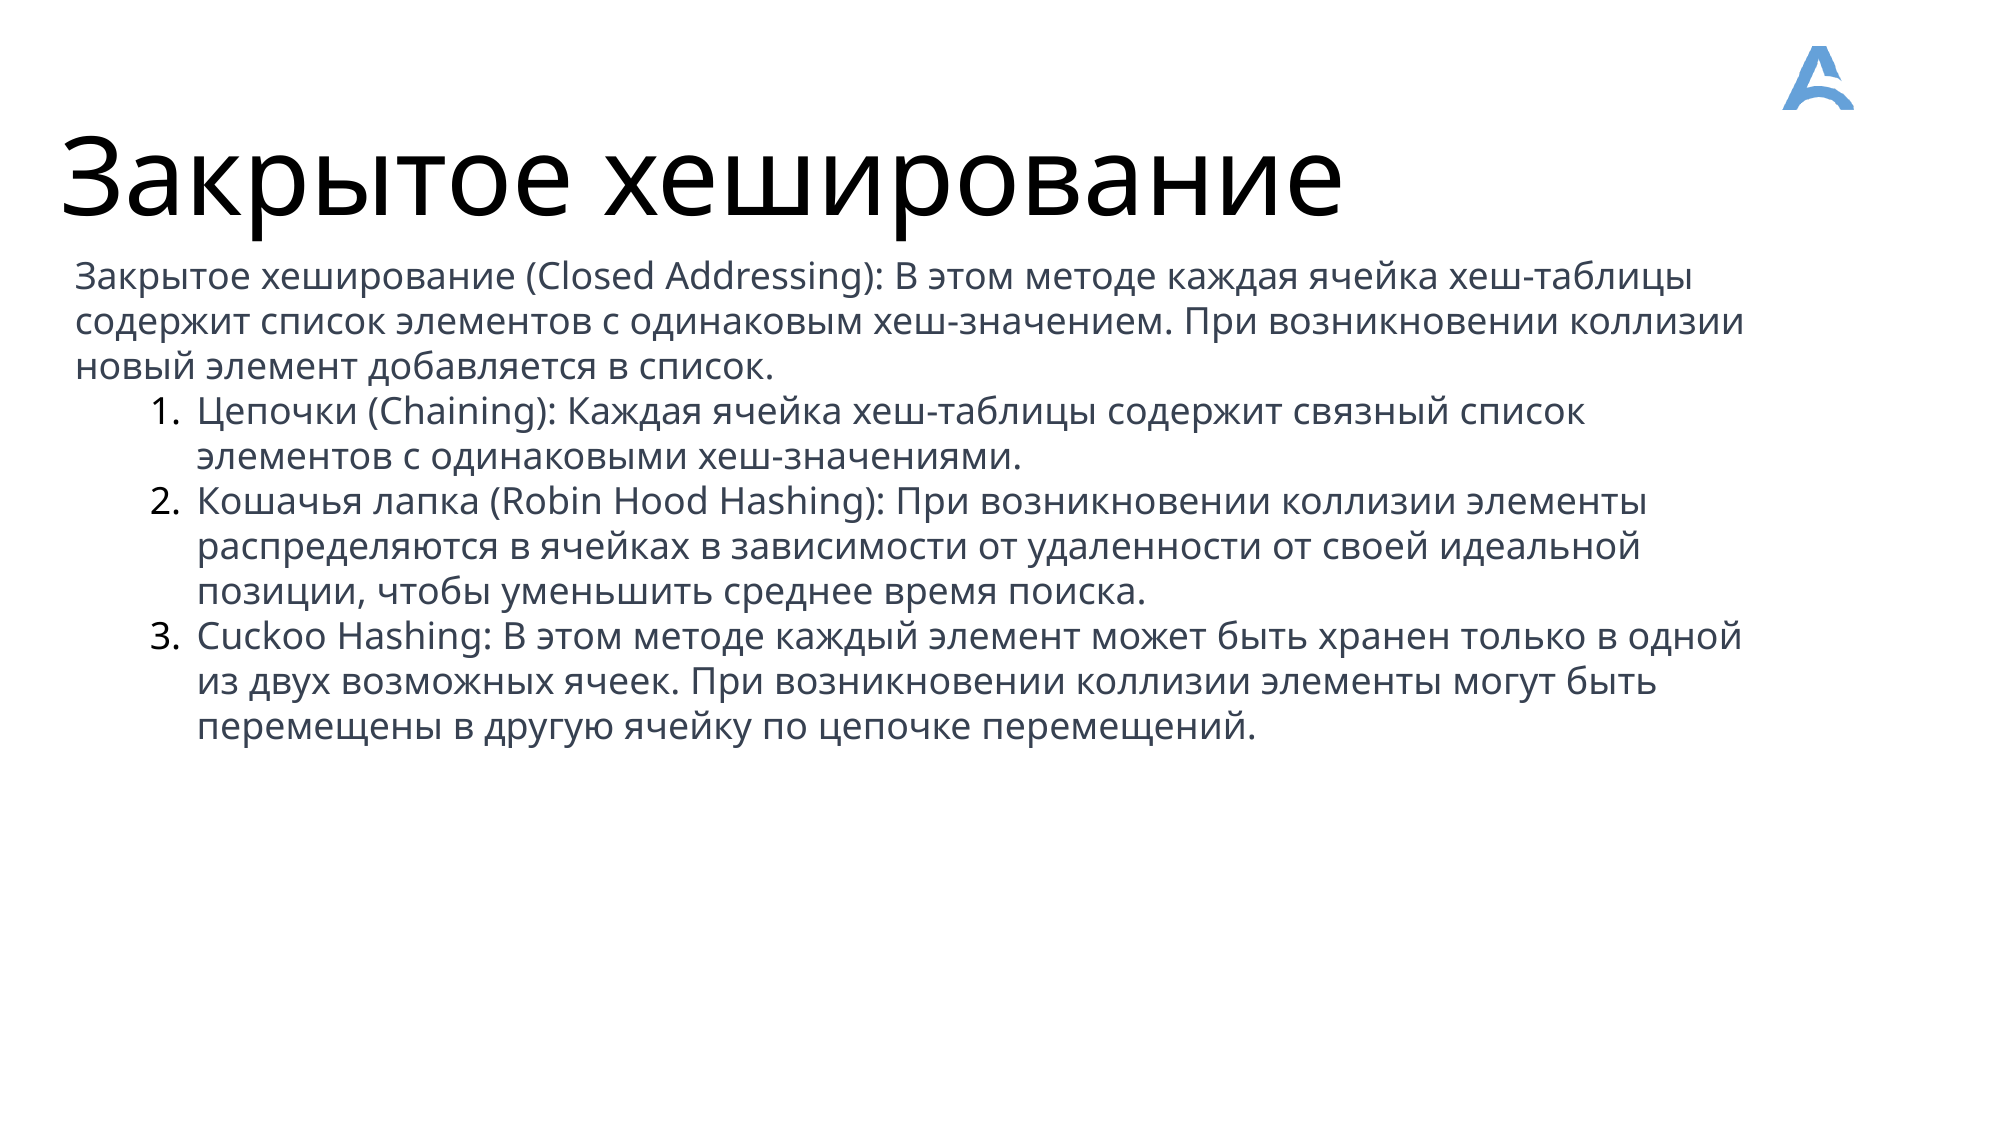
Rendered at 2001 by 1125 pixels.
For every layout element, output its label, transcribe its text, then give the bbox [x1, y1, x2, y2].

text_box Закрытое хеширование [59, 83, 1796, 213]
picture [1782, 46, 1854, 110]
text_box Закрытое хеширование (Closed Addressing): В этом методе каждая ячейка хеш-таблицы содержит список элементов с одинаковым хеш-значением. При возникновении коллизии новый элемент добавляется в список. Цепочки (Chaining): Каждая ячейка хеш-таблицы содержит связный список элементов с одинаковыми хеш-значениями. Кошачья лапка (Robin Hood Hashing): При возникновении коллизии элементы распределяются в ячейках в зависимости от удаленности от своей идеальной позиции, чтобы уменьшить среднее время поиска. Cuckoo Hashing: В этом методе каждый элемент может быть хранен только в одной из двух возможных ячеек. При возникновении коллизии элементы могут быть перемещены в другую ячейку по цепочке перемещений. [60, 244, 1784, 815]
